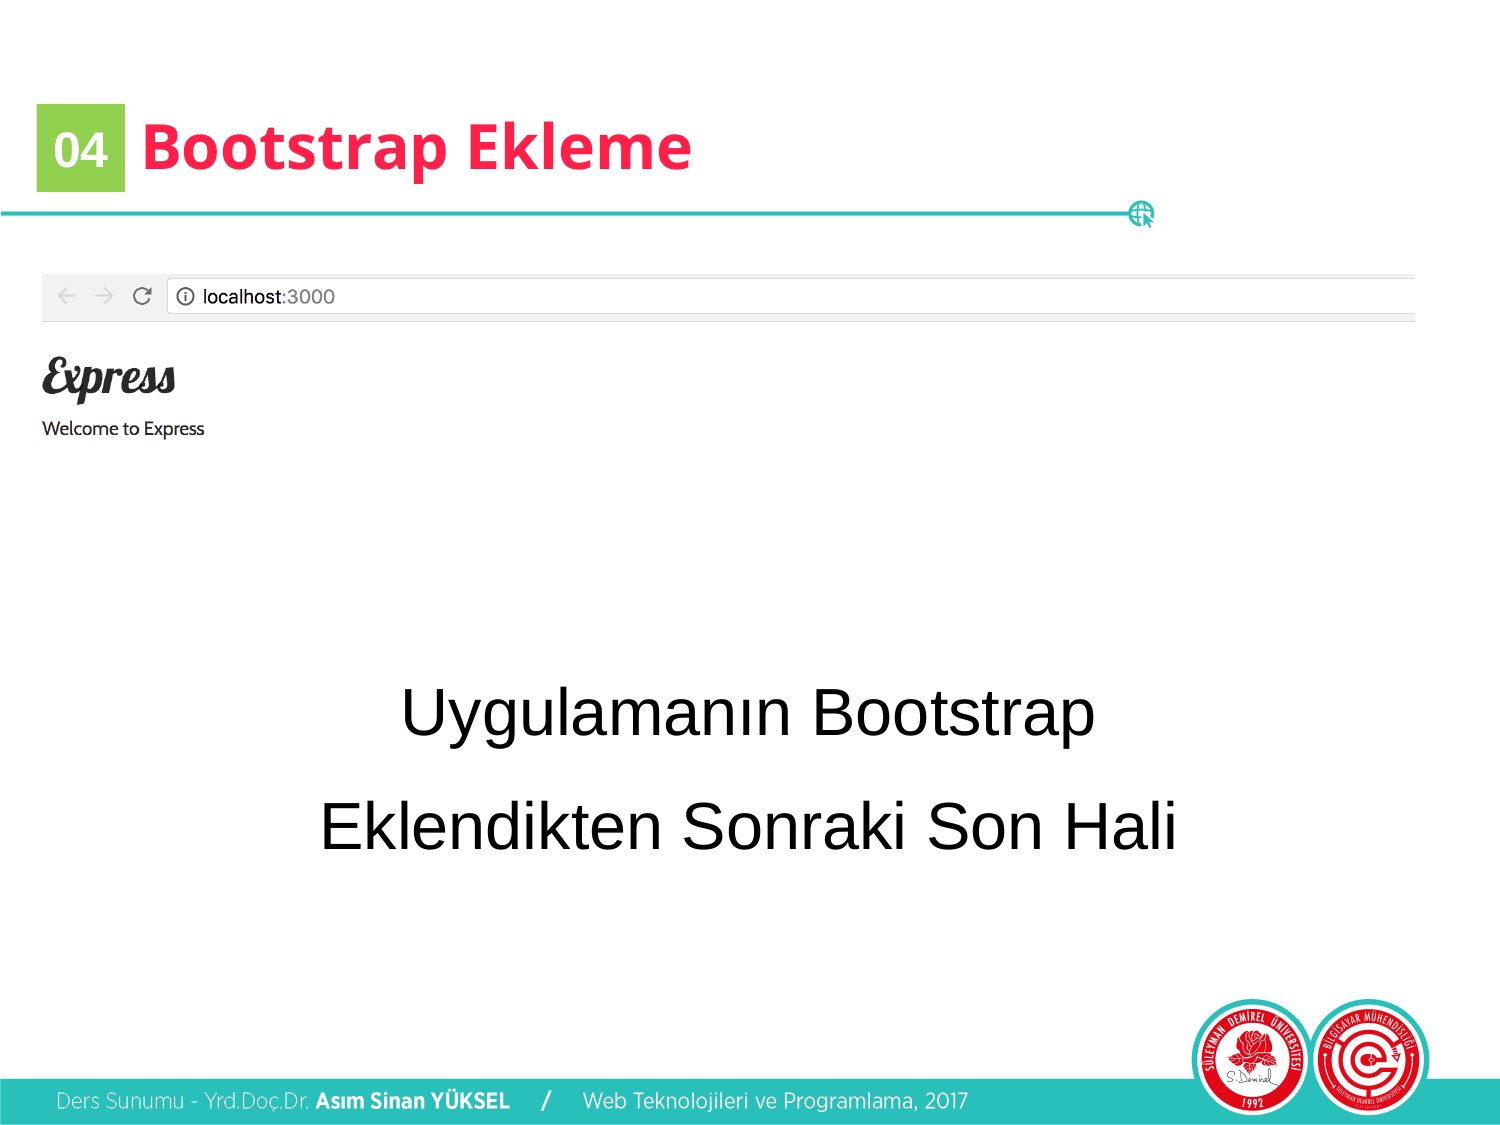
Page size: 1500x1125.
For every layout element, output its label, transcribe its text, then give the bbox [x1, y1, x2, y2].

picture [0, 0, 1500, 1125]
text_box 04 [36, 103, 125, 193]
title Bootstrap Ekleme [125, 99, 1125, 190]
text_box Uygulamanın Bootstrap Eklendikten Sonraki Son Hali [304, 810, 1194, 870]
